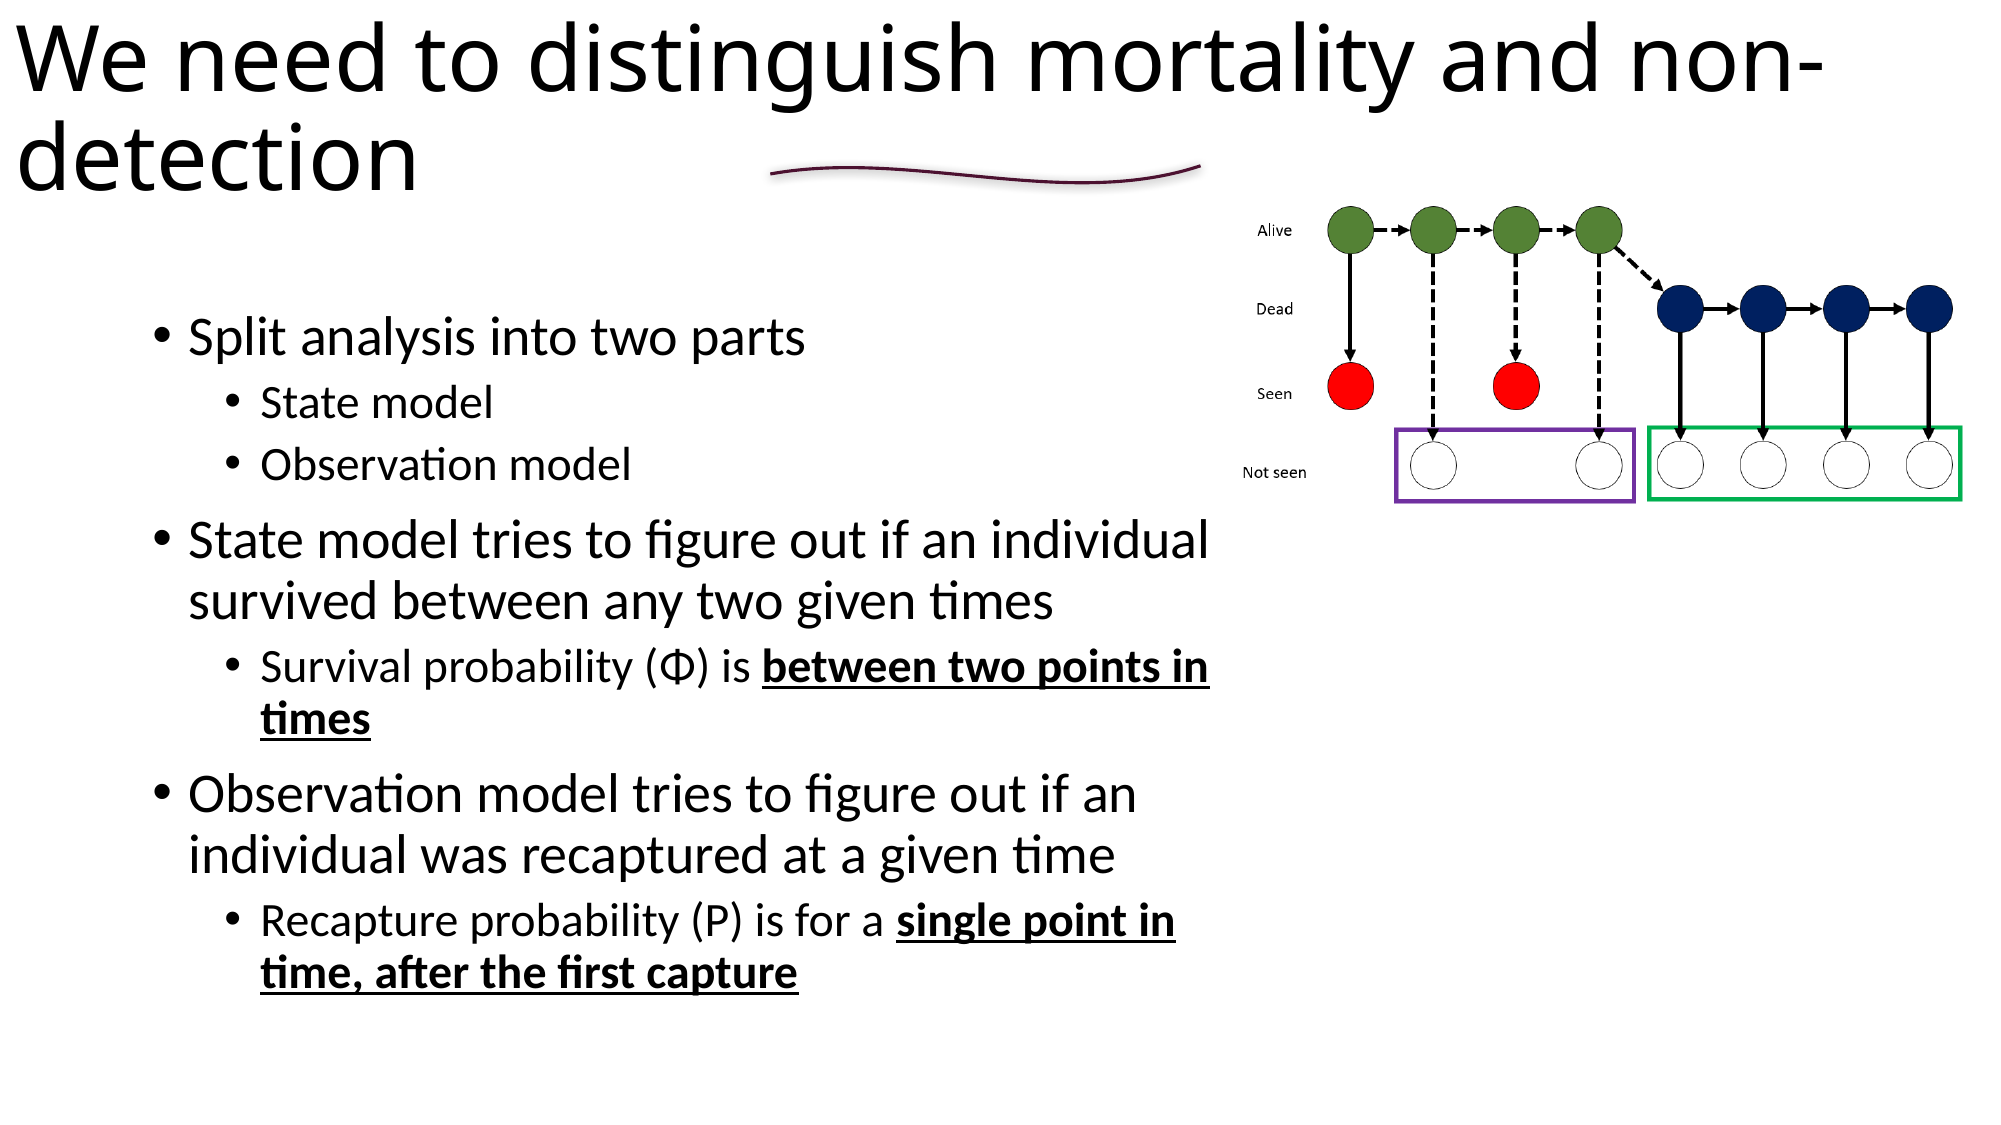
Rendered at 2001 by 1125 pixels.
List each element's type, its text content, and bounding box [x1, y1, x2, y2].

list Split analysis into two parts State model Observation model State model tries to figure out if an individual survived between any two given times Survival probability (Φ) is between two points in times Observation model tries to figure out if an individual was recaptured at a given time Recapture probability (P) is for a single point in time, after the first capture [137, 299, 1281, 1014]
picture [1236, 203, 1965, 509]
text_box [770, 165, 1201, 183]
title We need to distinguish mortality and non-detection [0, 3, 2000, 221]
